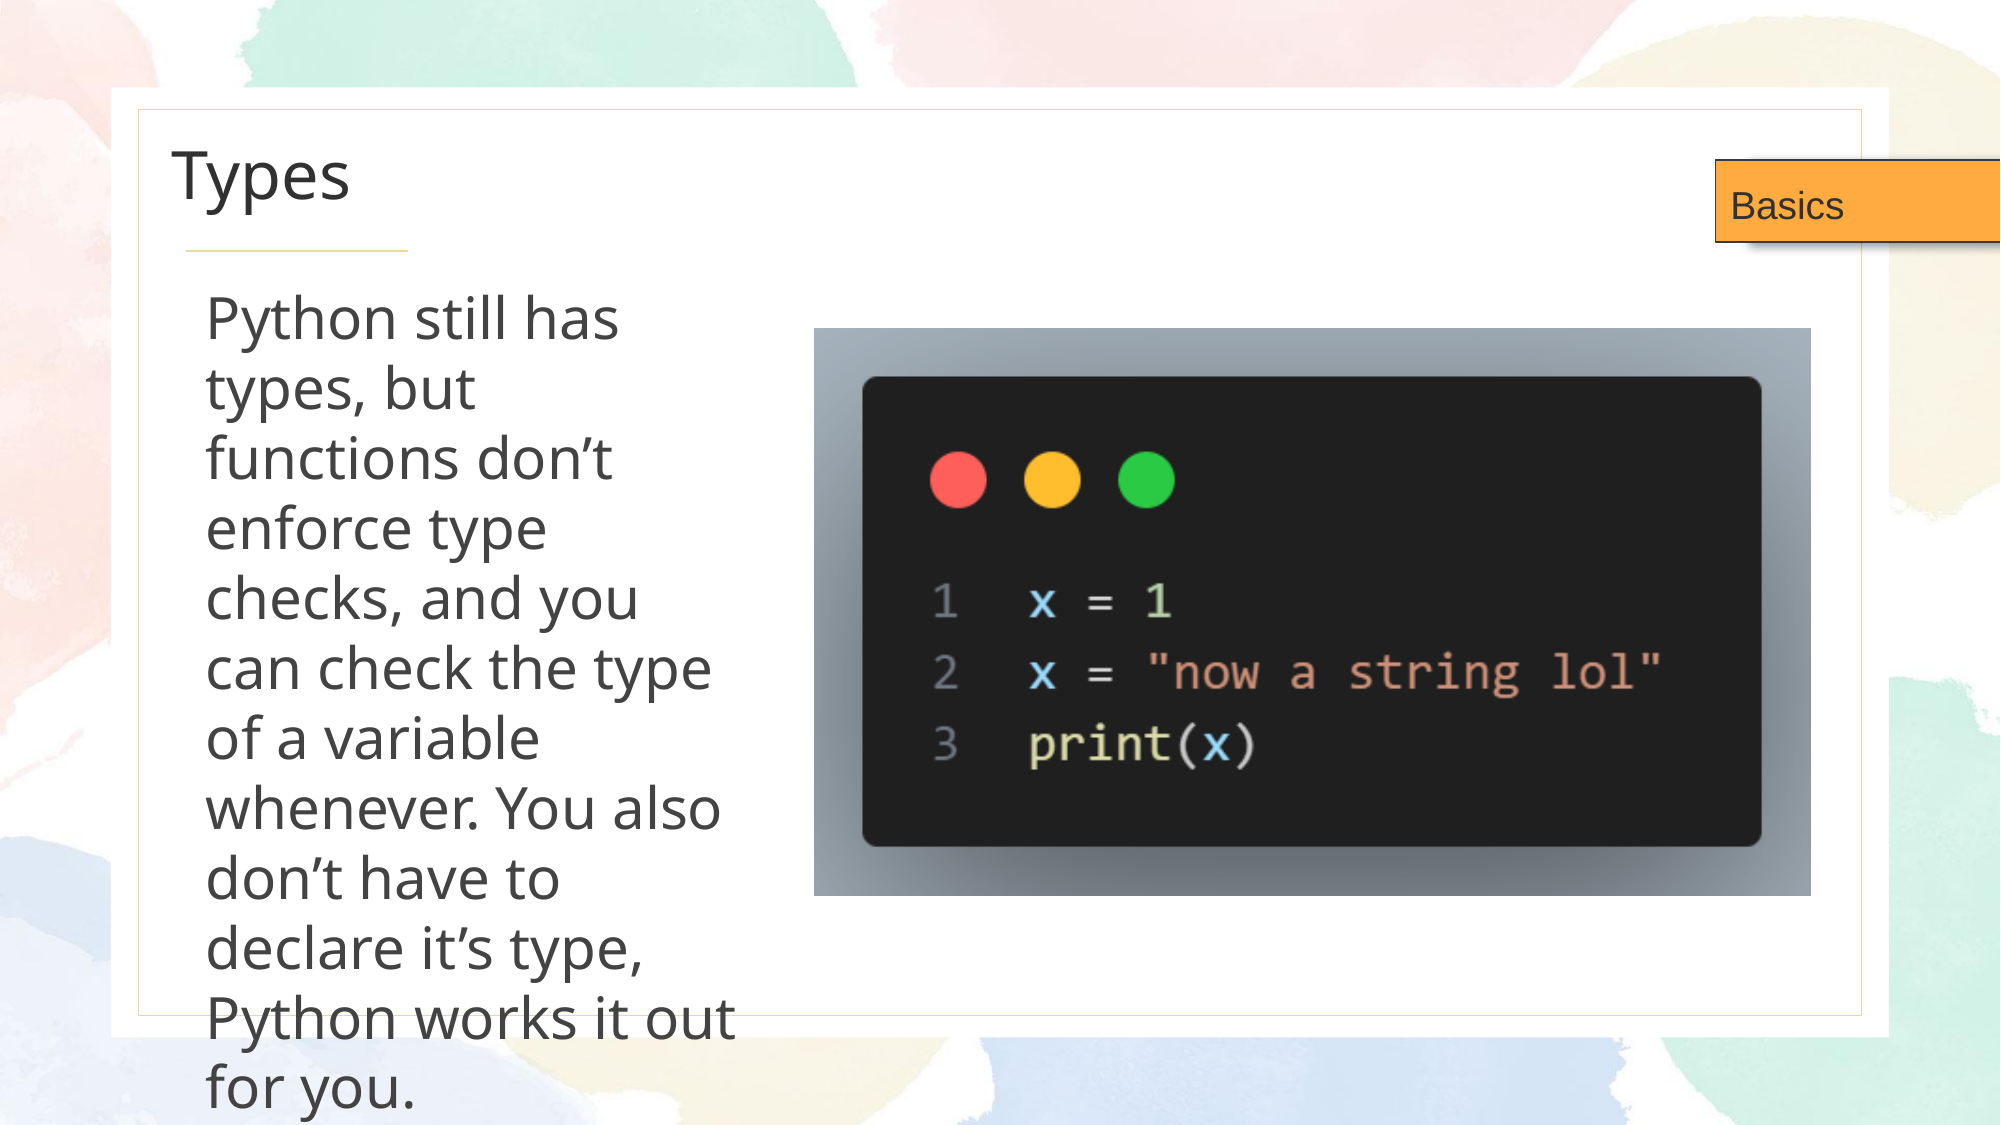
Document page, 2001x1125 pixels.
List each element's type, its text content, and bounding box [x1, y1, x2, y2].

list Basics [1715, 159, 2000, 243]
list Python still has types, but functions don’t enforce type checks, and you can check the type of a variable whenever. You also don’t have to declare it’s type, Python works it out for you. [157, 265, 760, 1014]
title Types [155, 117, 1844, 244]
picture [0, 0, 2001, 1125]
